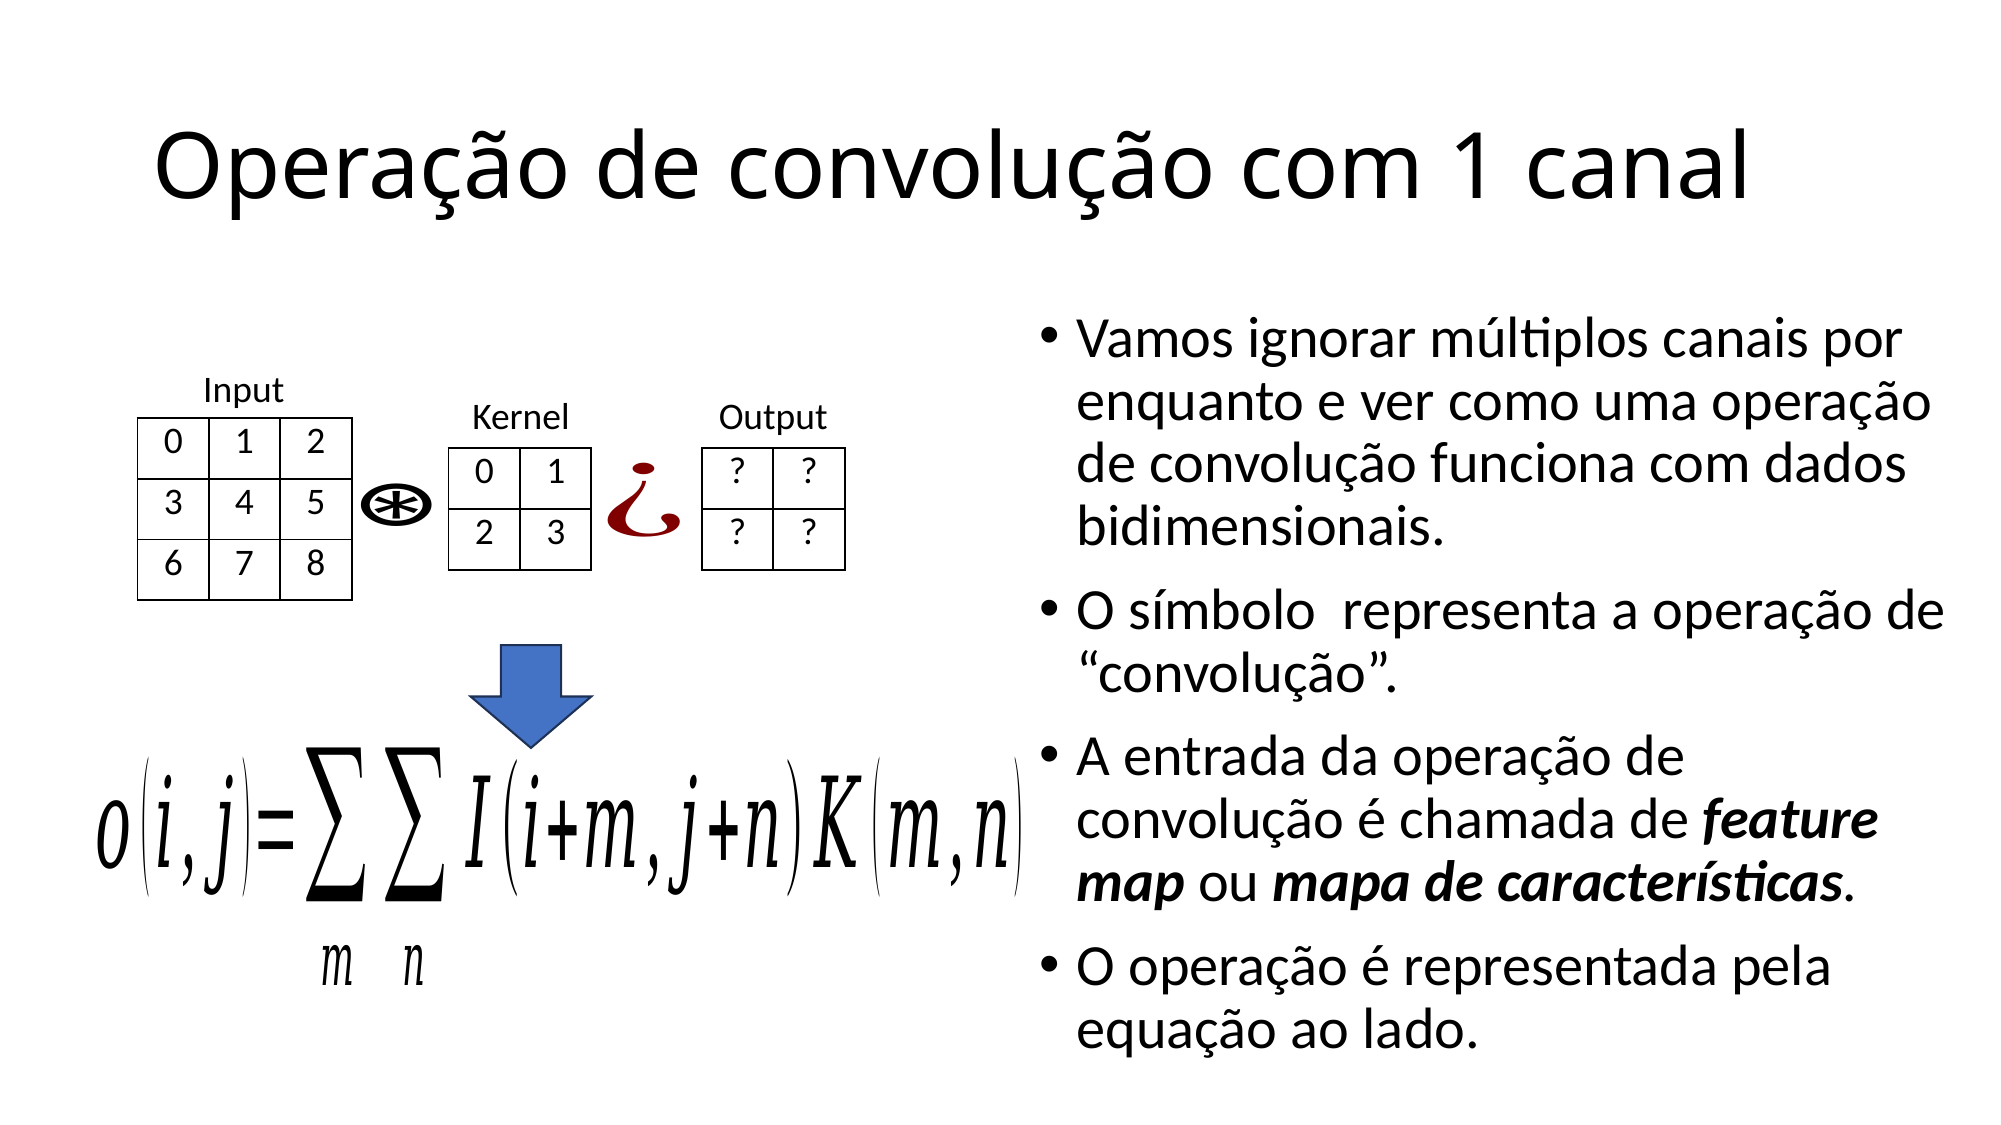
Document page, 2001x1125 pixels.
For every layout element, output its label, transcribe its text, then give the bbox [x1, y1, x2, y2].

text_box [137, 357, 845, 601]
text_box [467, 644, 595, 750]
title Operação de convolução com 1 canal [137, 59, 1863, 278]
